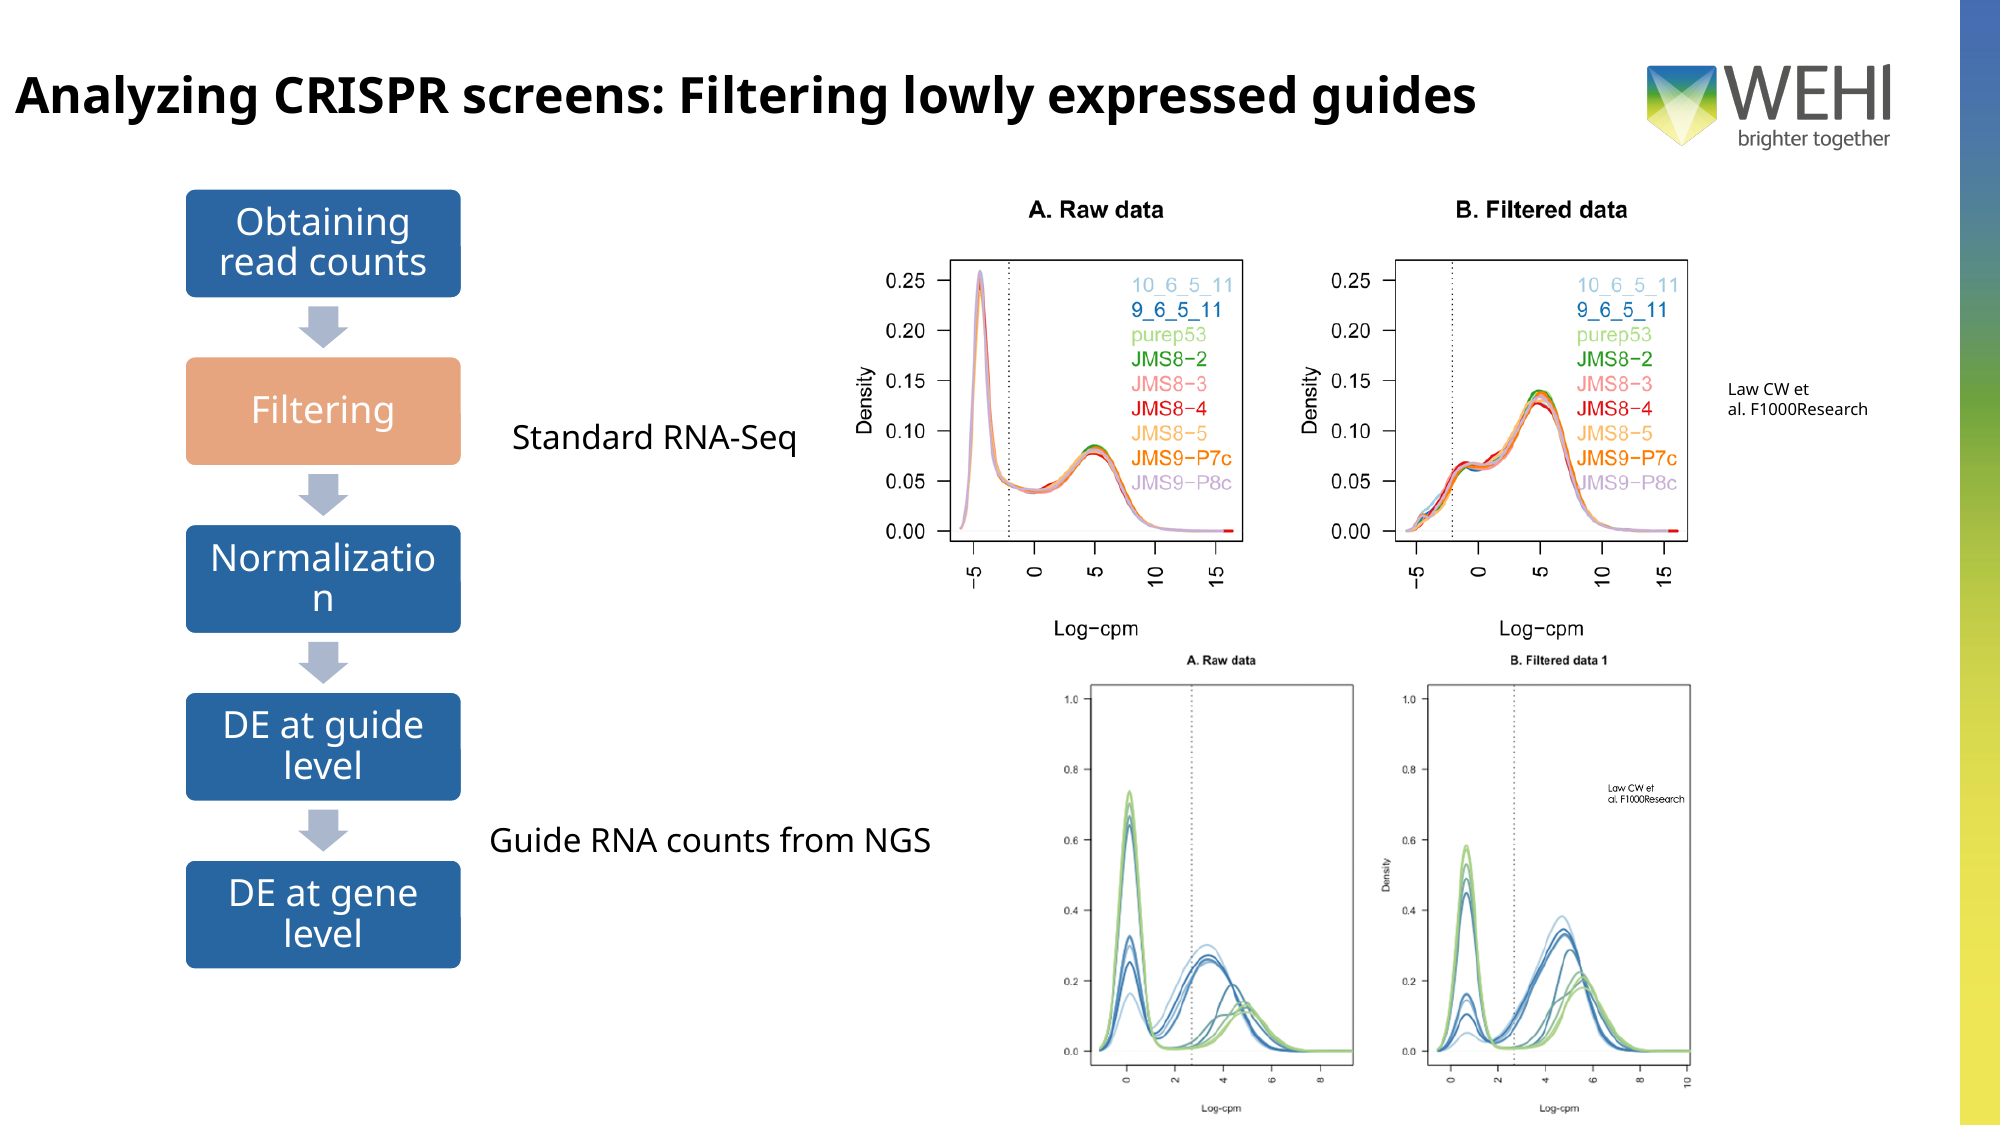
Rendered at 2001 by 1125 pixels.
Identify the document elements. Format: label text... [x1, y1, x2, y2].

picture [1641, 61, 1896, 153]
title Analyzing CRISPR screens: Filtering lowly expressed guides [0, 0, 1623, 188]
picture [1059, 652, 1703, 1124]
text_box Guide RNA counts from NGS [474, 812, 975, 868]
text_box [183, 187, 464, 971]
picture [1960, 0, 2000, 1125]
text_box Standard RNA-Seq [497, 408, 845, 464]
text_box Law CW et al. F1000Research [1713, 371, 1895, 427]
picture [850, 193, 1699, 647]
